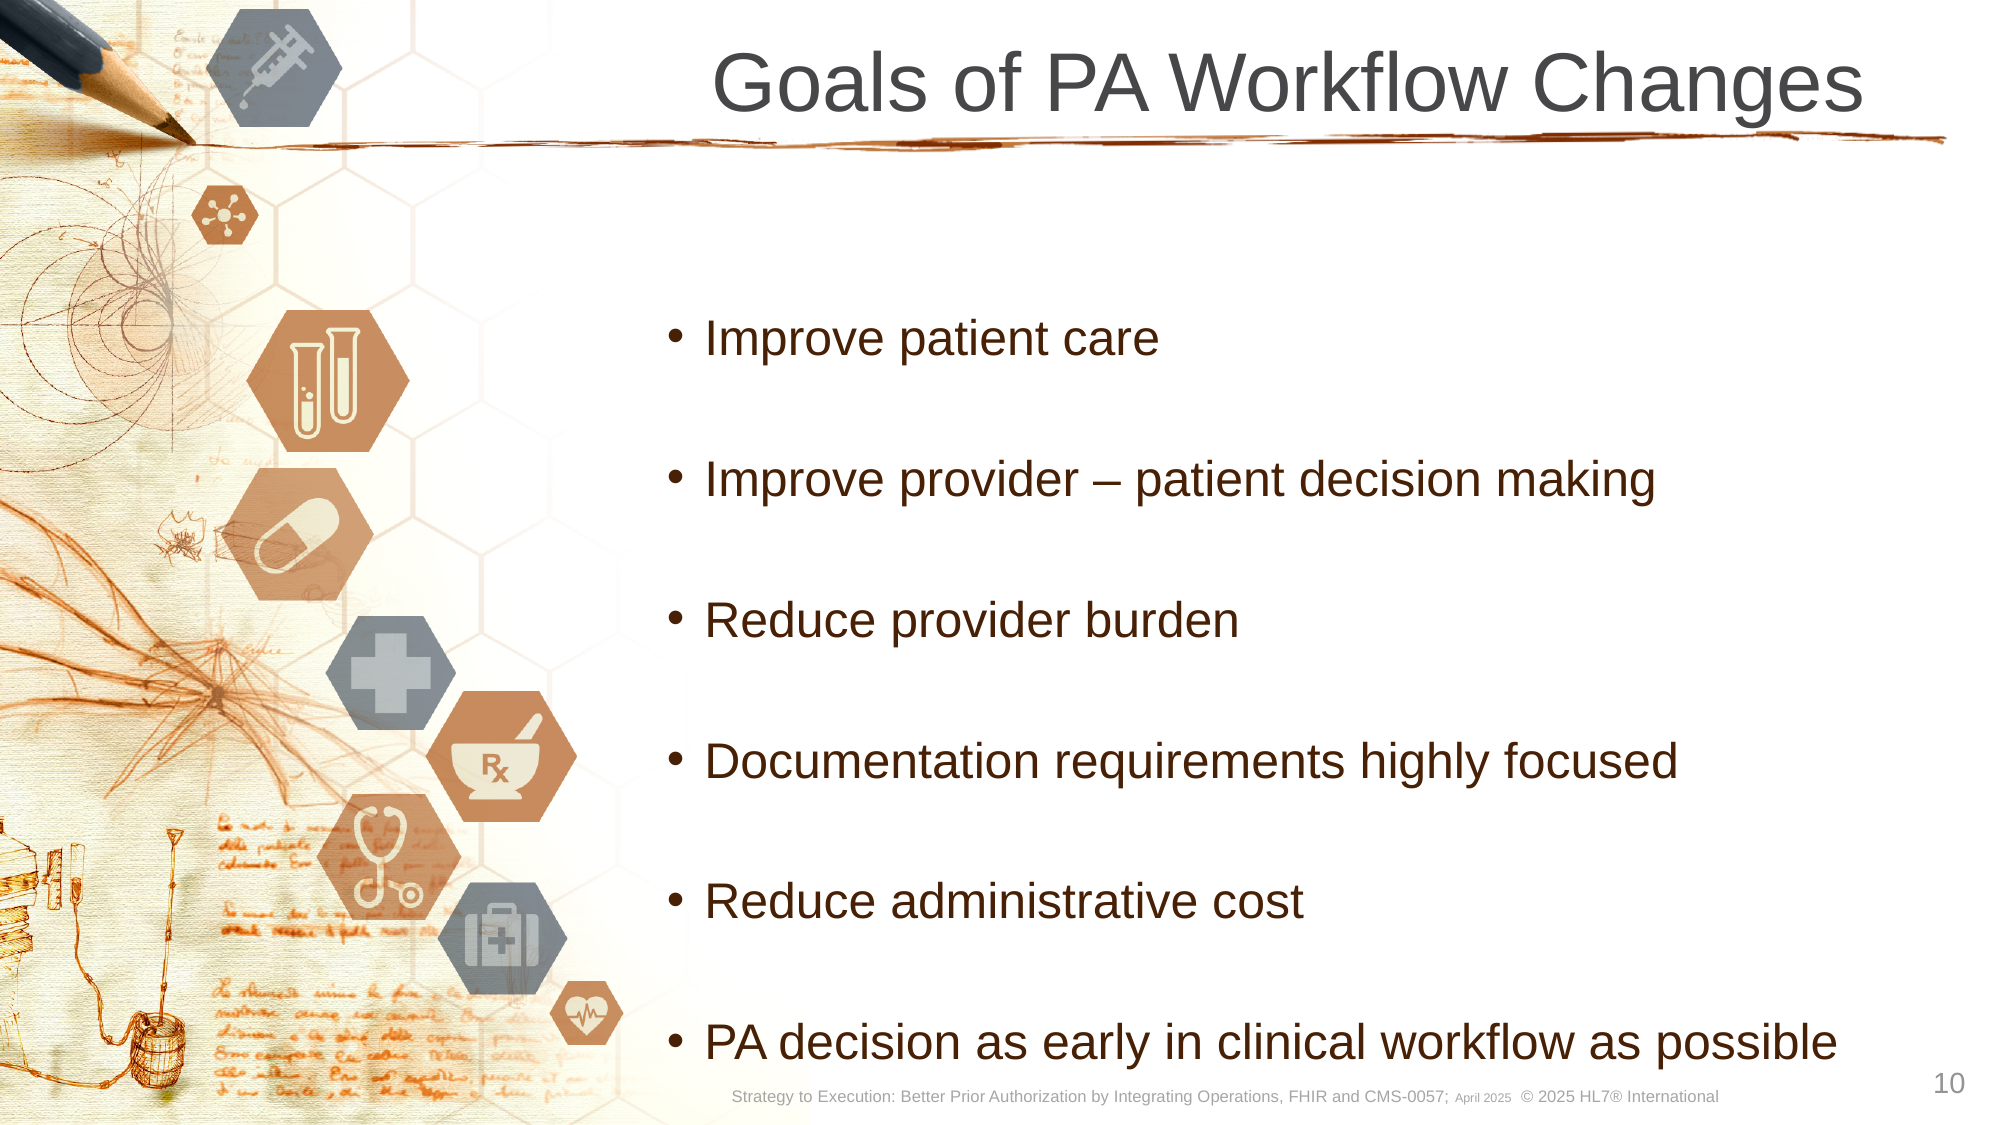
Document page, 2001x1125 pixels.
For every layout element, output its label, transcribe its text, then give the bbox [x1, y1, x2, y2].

slide_number 10 [1870, 1064, 1966, 1125]
title Goals of PA Workflow Changes [648, 32, 1904, 160]
list Improve patient care Improve provider – patient decision making Reduce provider burden Documentation requirements highly focused Reduce administrative cost PA decision as early in clinical workflow as possible [652, 238, 1980, 1065]
picture [0, 0, 1949, 1125]
